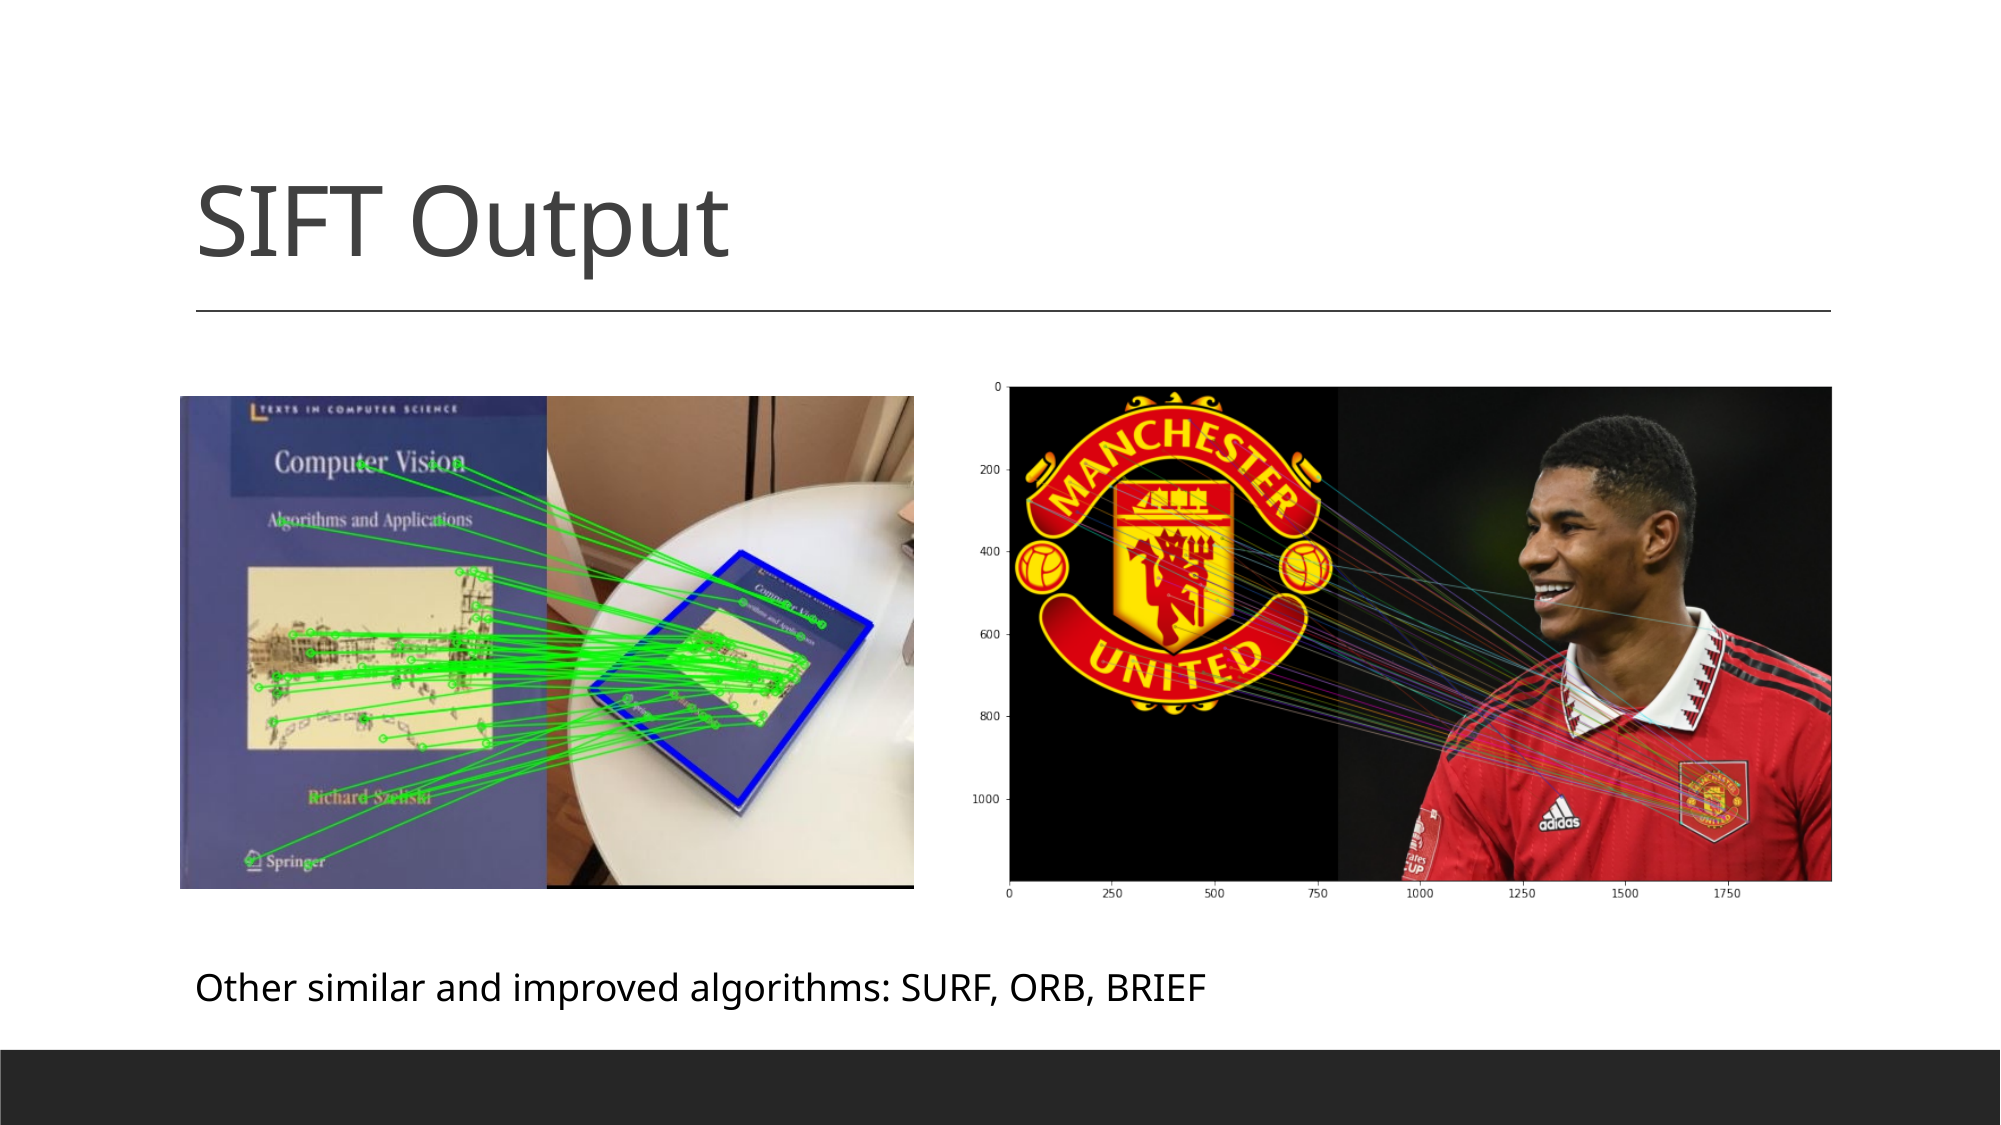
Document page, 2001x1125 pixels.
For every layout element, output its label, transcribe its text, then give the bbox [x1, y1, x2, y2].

text_box Other similar and improved algorithms: SURF, ORB, BRIEF [179, 956, 1377, 1017]
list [179, 395, 915, 890]
picture [963, 374, 1838, 908]
title SIFT Output [180, 47, 1830, 285]
